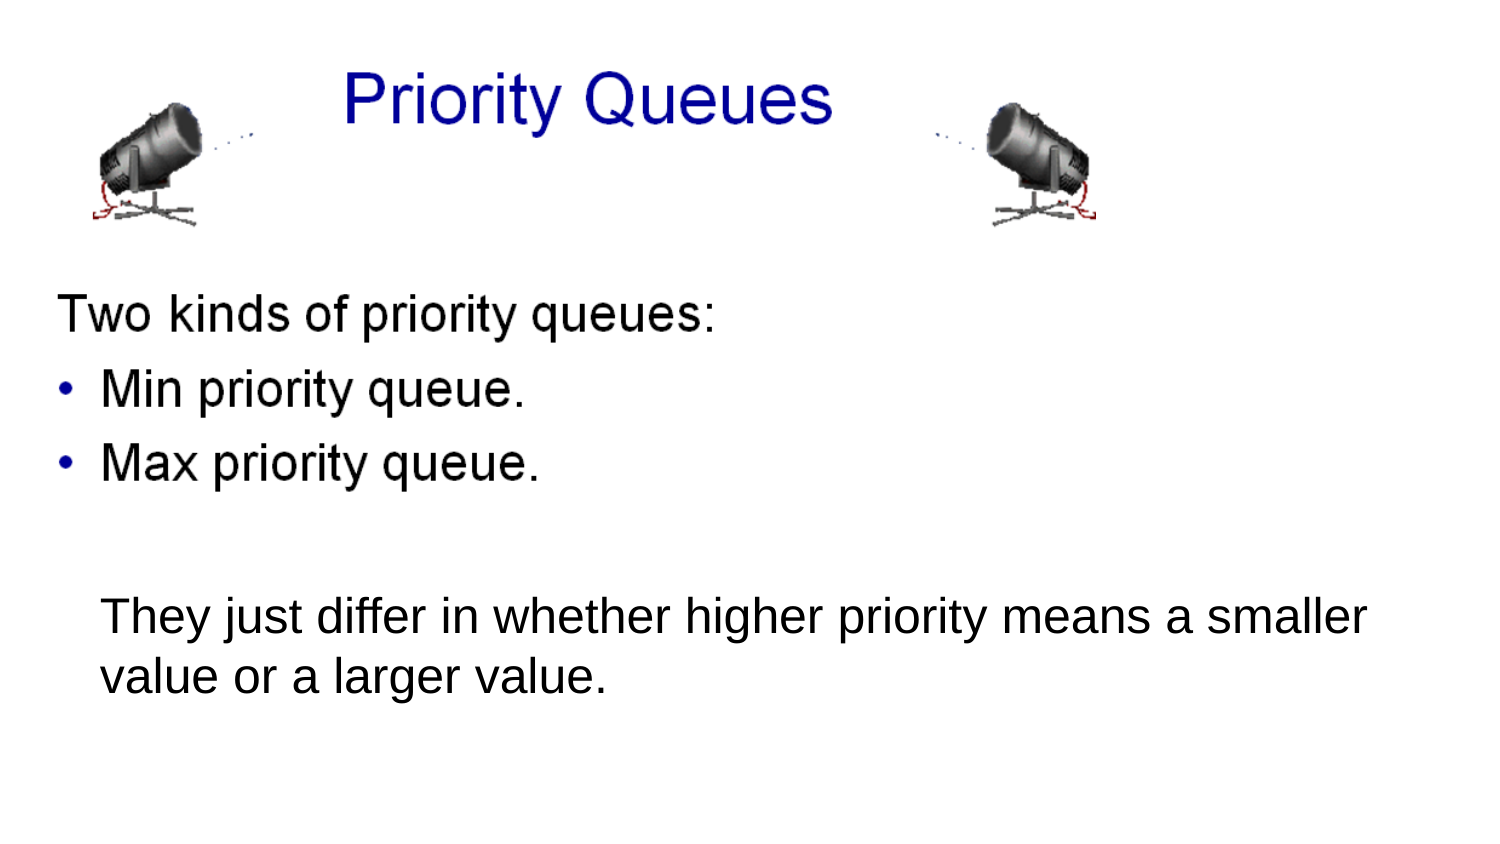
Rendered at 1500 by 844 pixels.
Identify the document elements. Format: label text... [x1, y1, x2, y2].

picture [24, 24, 1097, 819]
text_box They just differ in whether higher priority means a smaller value or a larger value. [1101, 568, 1416, 686]
